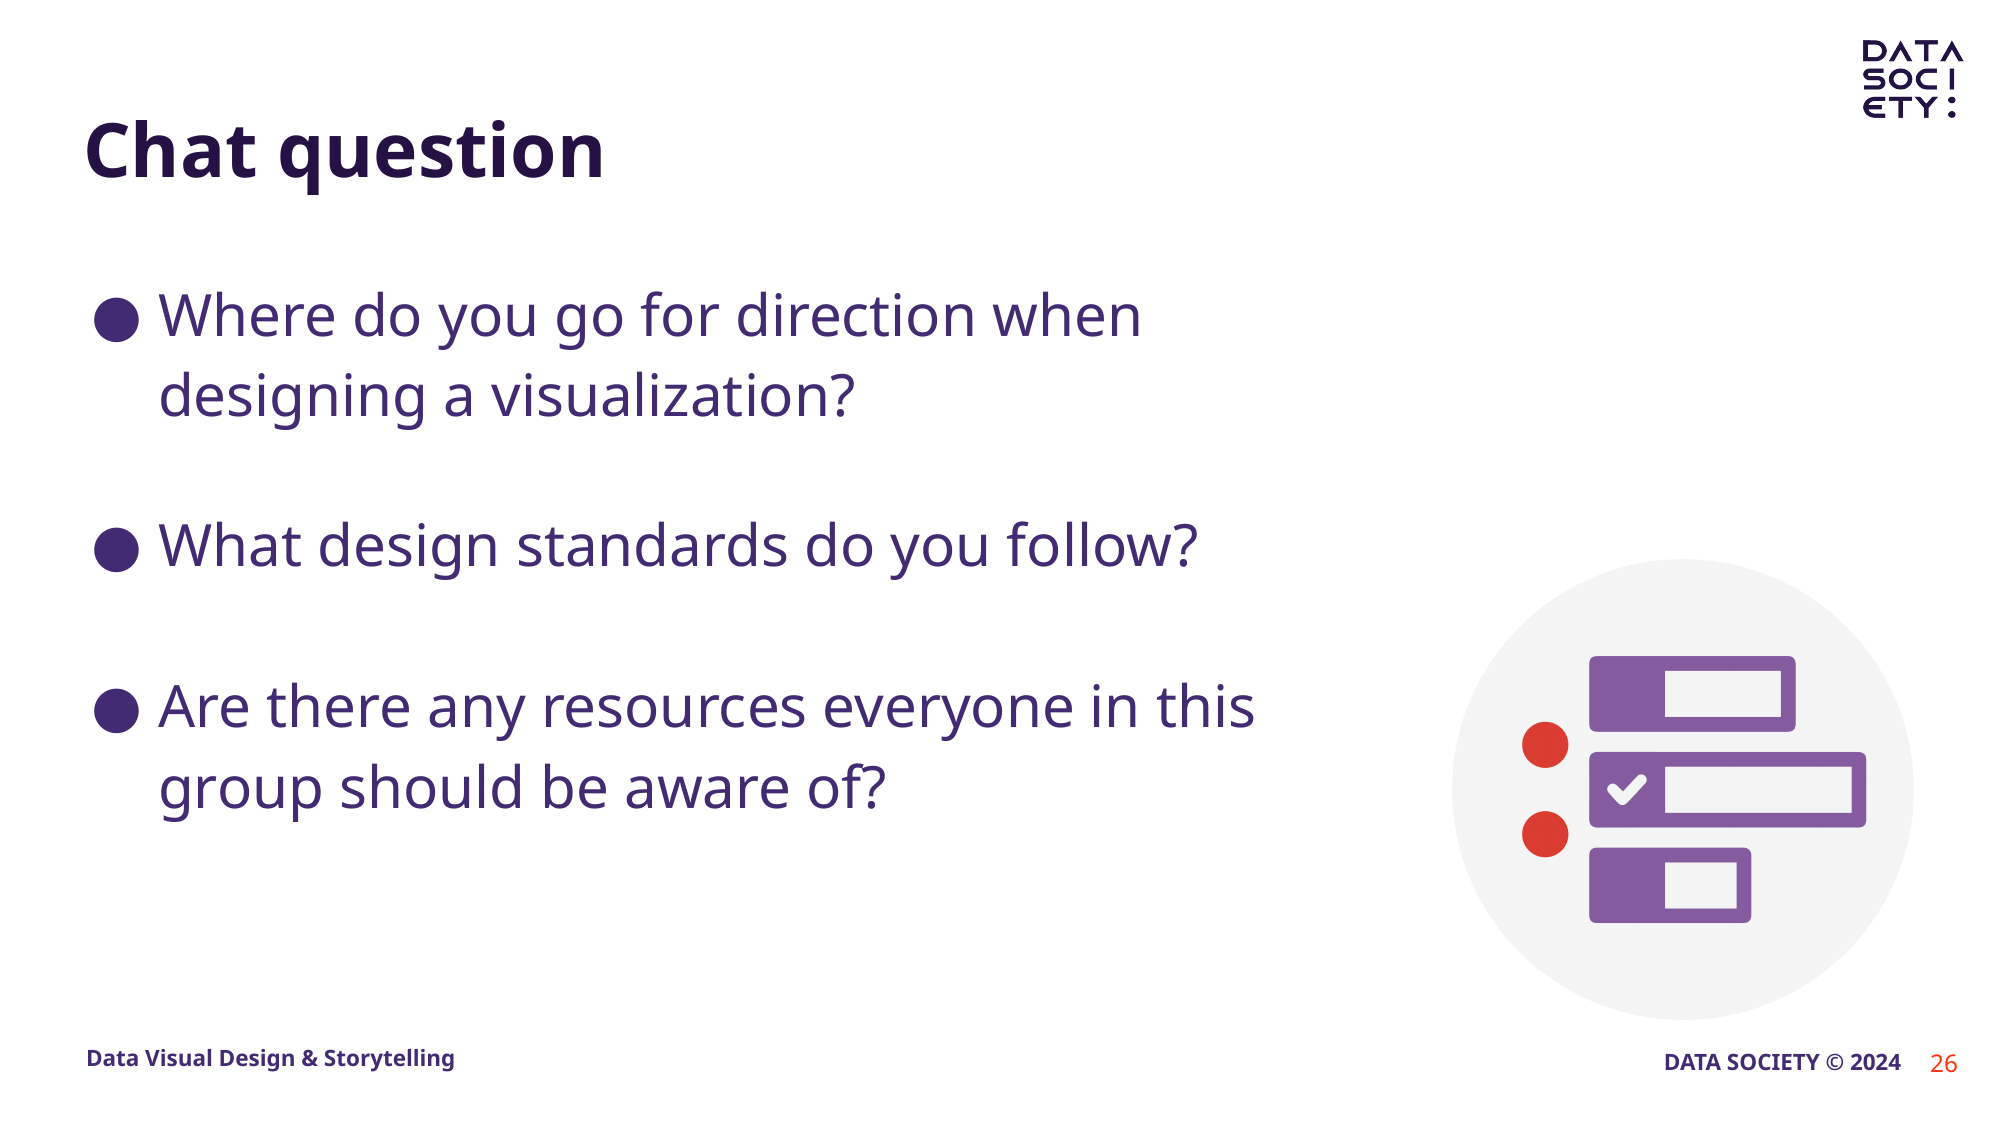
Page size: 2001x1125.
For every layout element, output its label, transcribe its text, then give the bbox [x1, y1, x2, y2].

picture [1452, 559, 1914, 1020]
picture [1863, 40, 1964, 118]
list Where do you go for direction when designing a visualization? What design standards do you follow? Are there any resources everyone in this group should be aware of? [68, 252, 1383, 1000]
slide_number 26 [1853, 1033, 1974, 1097]
title Chat question [68, 87, 1932, 213]
